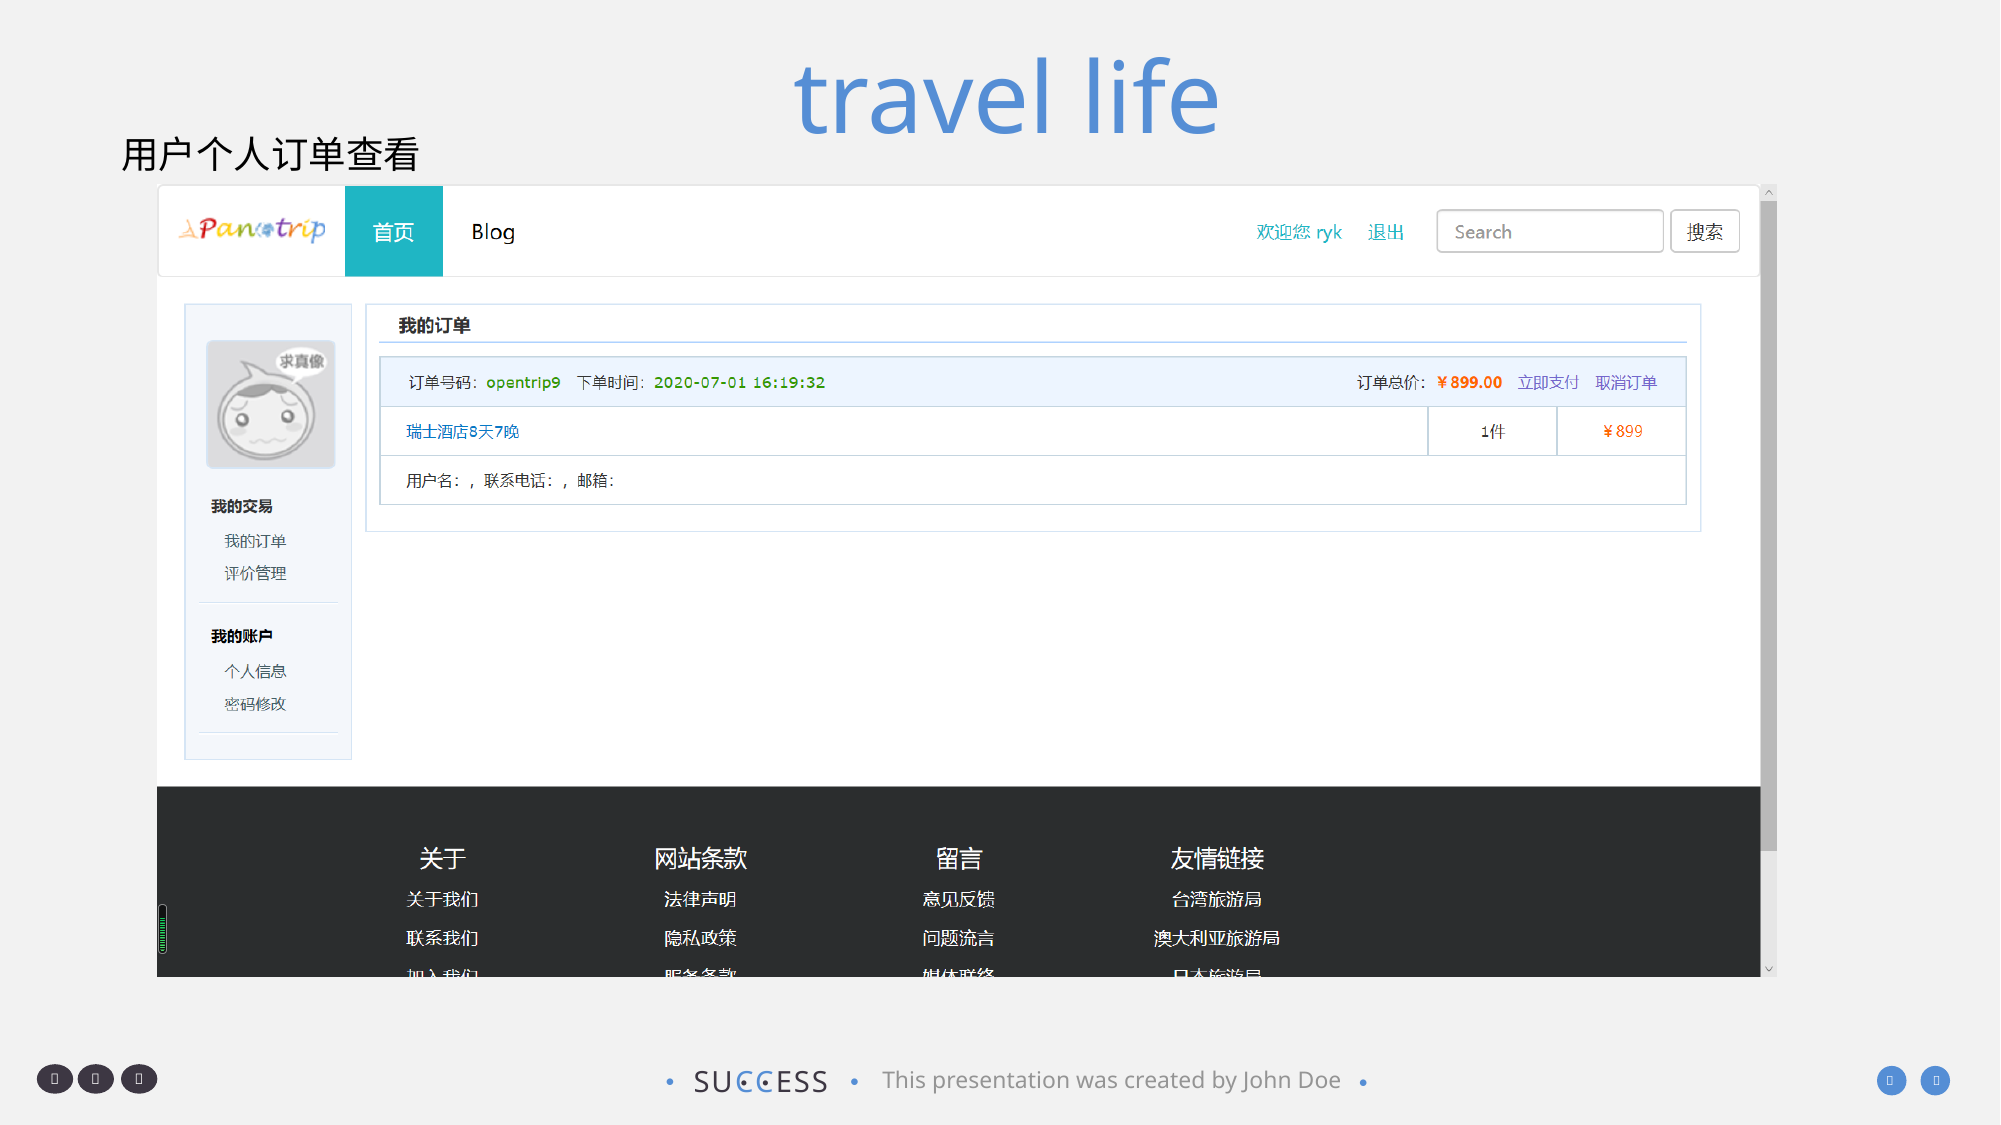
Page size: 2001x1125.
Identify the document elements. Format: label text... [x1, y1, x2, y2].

picture [157, 184, 1777, 977]
text_box 用户个人订单查看 [106, 124, 566, 184]
title travel life [307, 26, 1709, 182]
